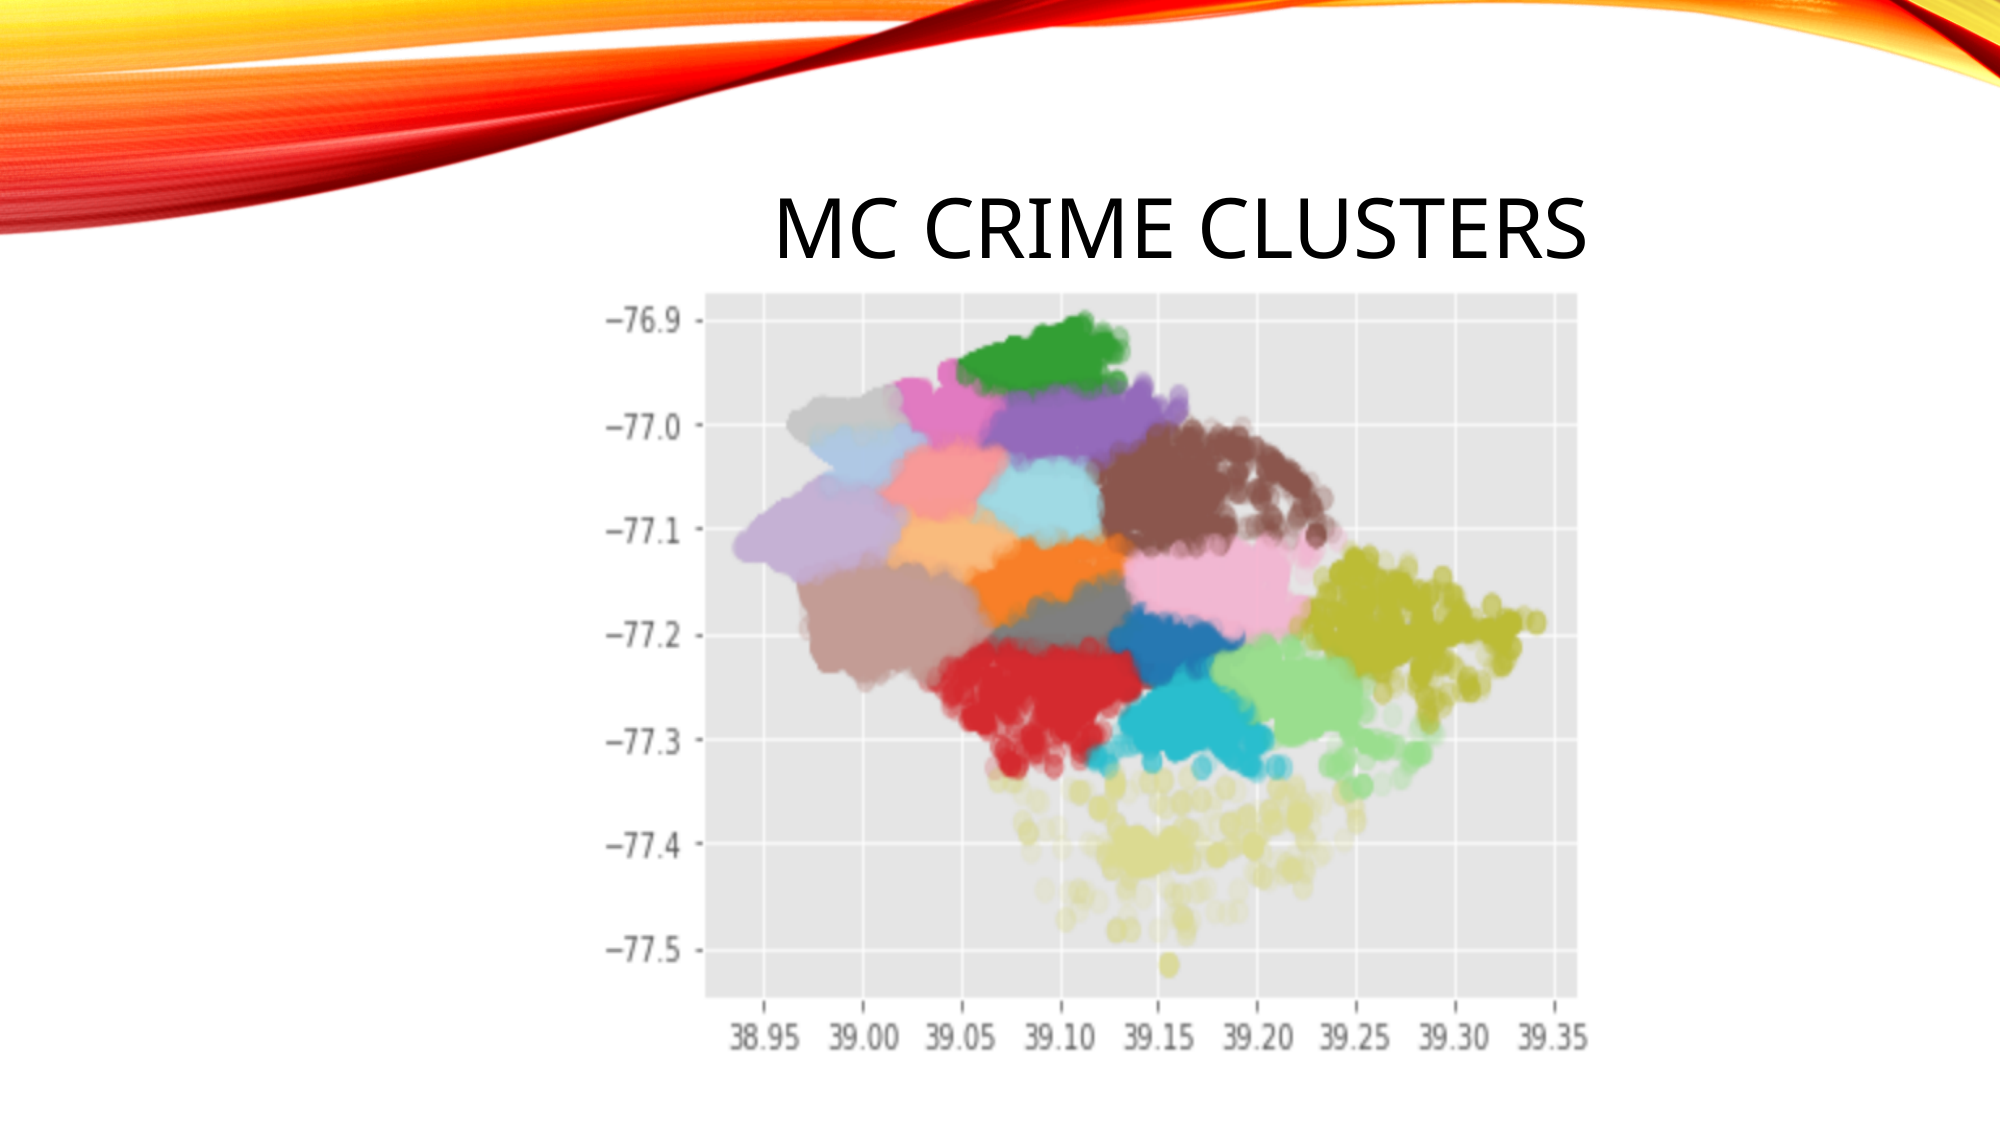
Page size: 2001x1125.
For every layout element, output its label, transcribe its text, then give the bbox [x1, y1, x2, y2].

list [588, 271, 1619, 1079]
title MC Crime Clusters [474, 125, 1888, 338]
picture [0, 0, 2000, 237]
